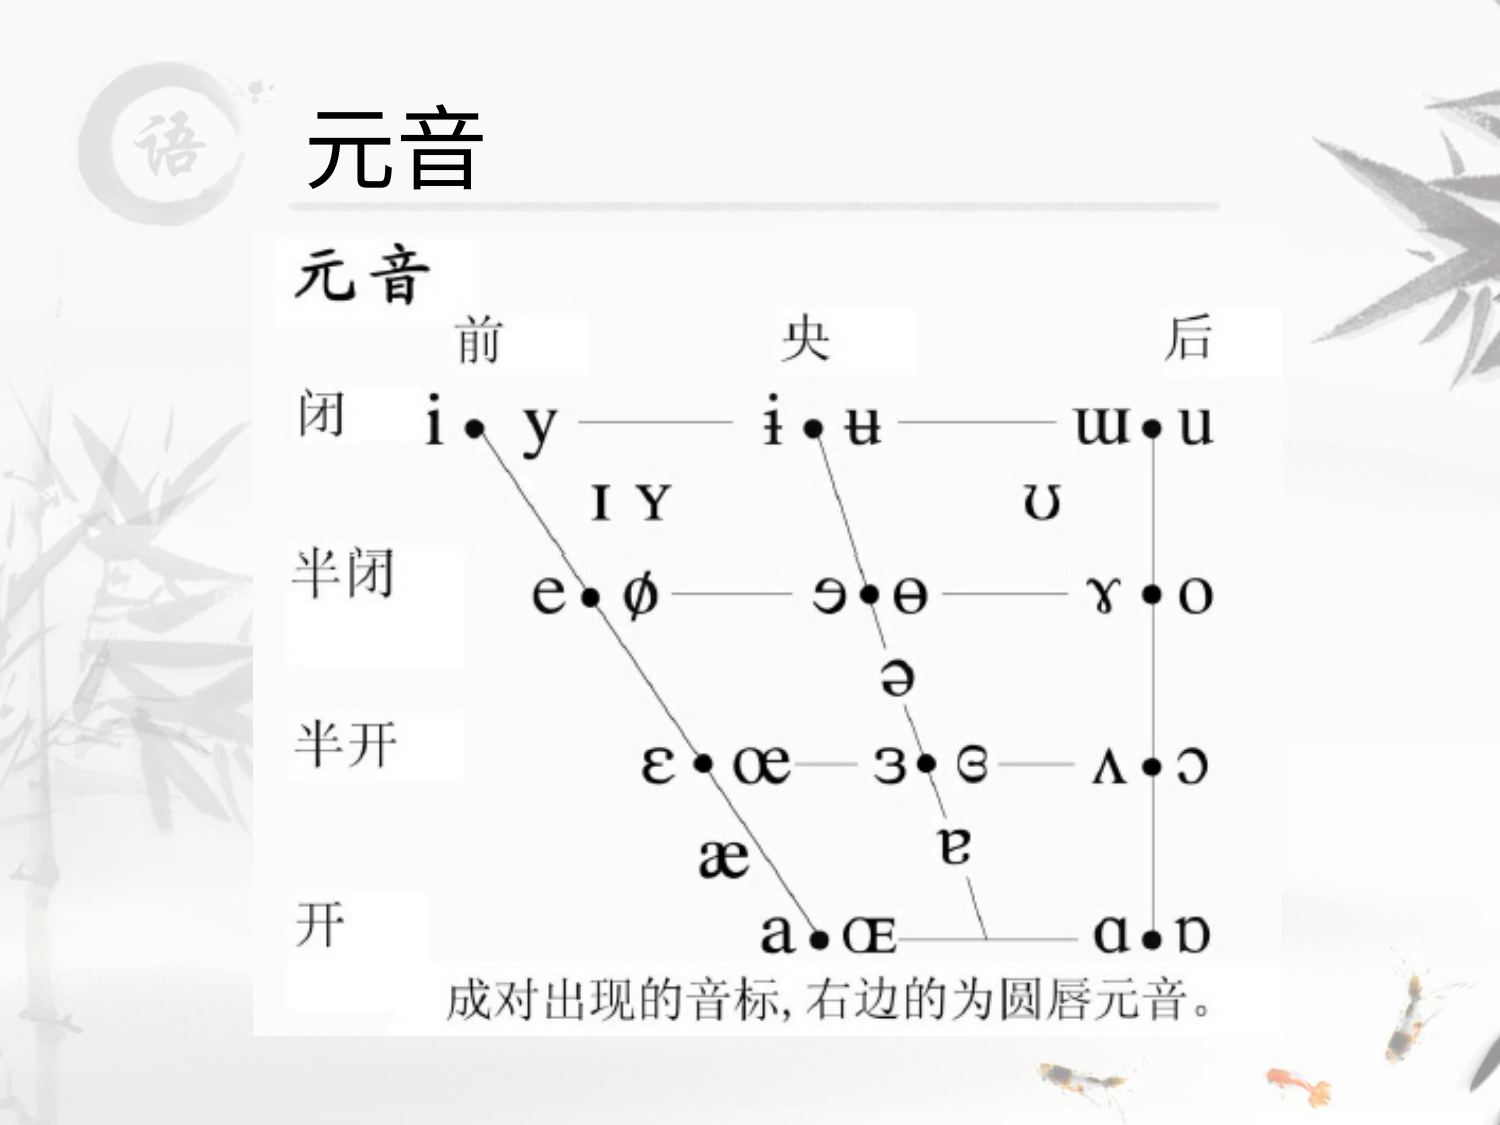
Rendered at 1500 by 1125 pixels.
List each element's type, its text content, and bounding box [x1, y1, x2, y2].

picture [253, 231, 1282, 1036]
title 元音 [289, 66, 1306, 209]
